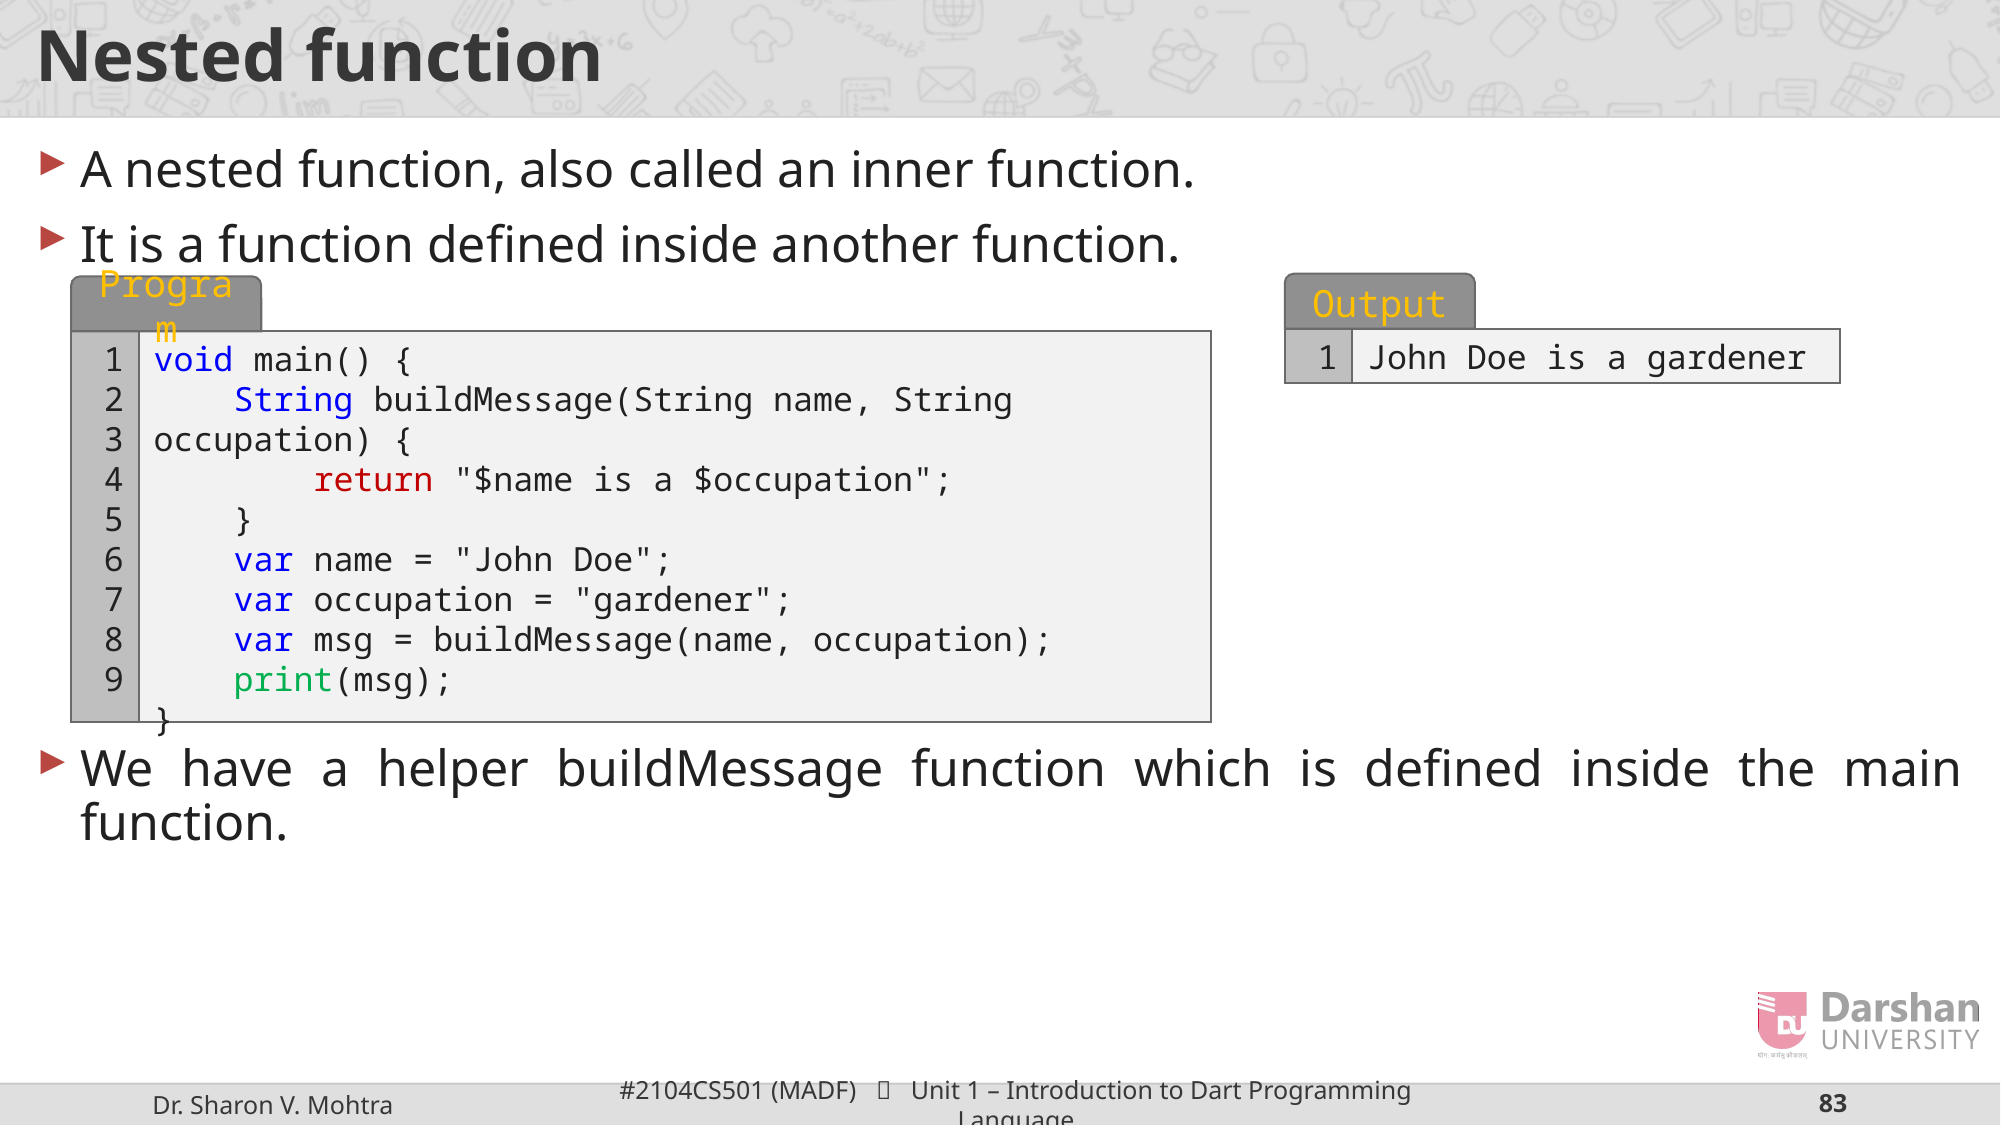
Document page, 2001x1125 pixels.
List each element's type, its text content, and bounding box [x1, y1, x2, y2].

list A nested function, also called an inner function. It is a function defined inside another function. We have a helper buildMessage function which is defined inside the main function. [21, 137, 1979, 1059]
title Nested function [0, 0, 2000, 117]
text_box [1284, 273, 1841, 384]
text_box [71, 276, 1211, 722]
